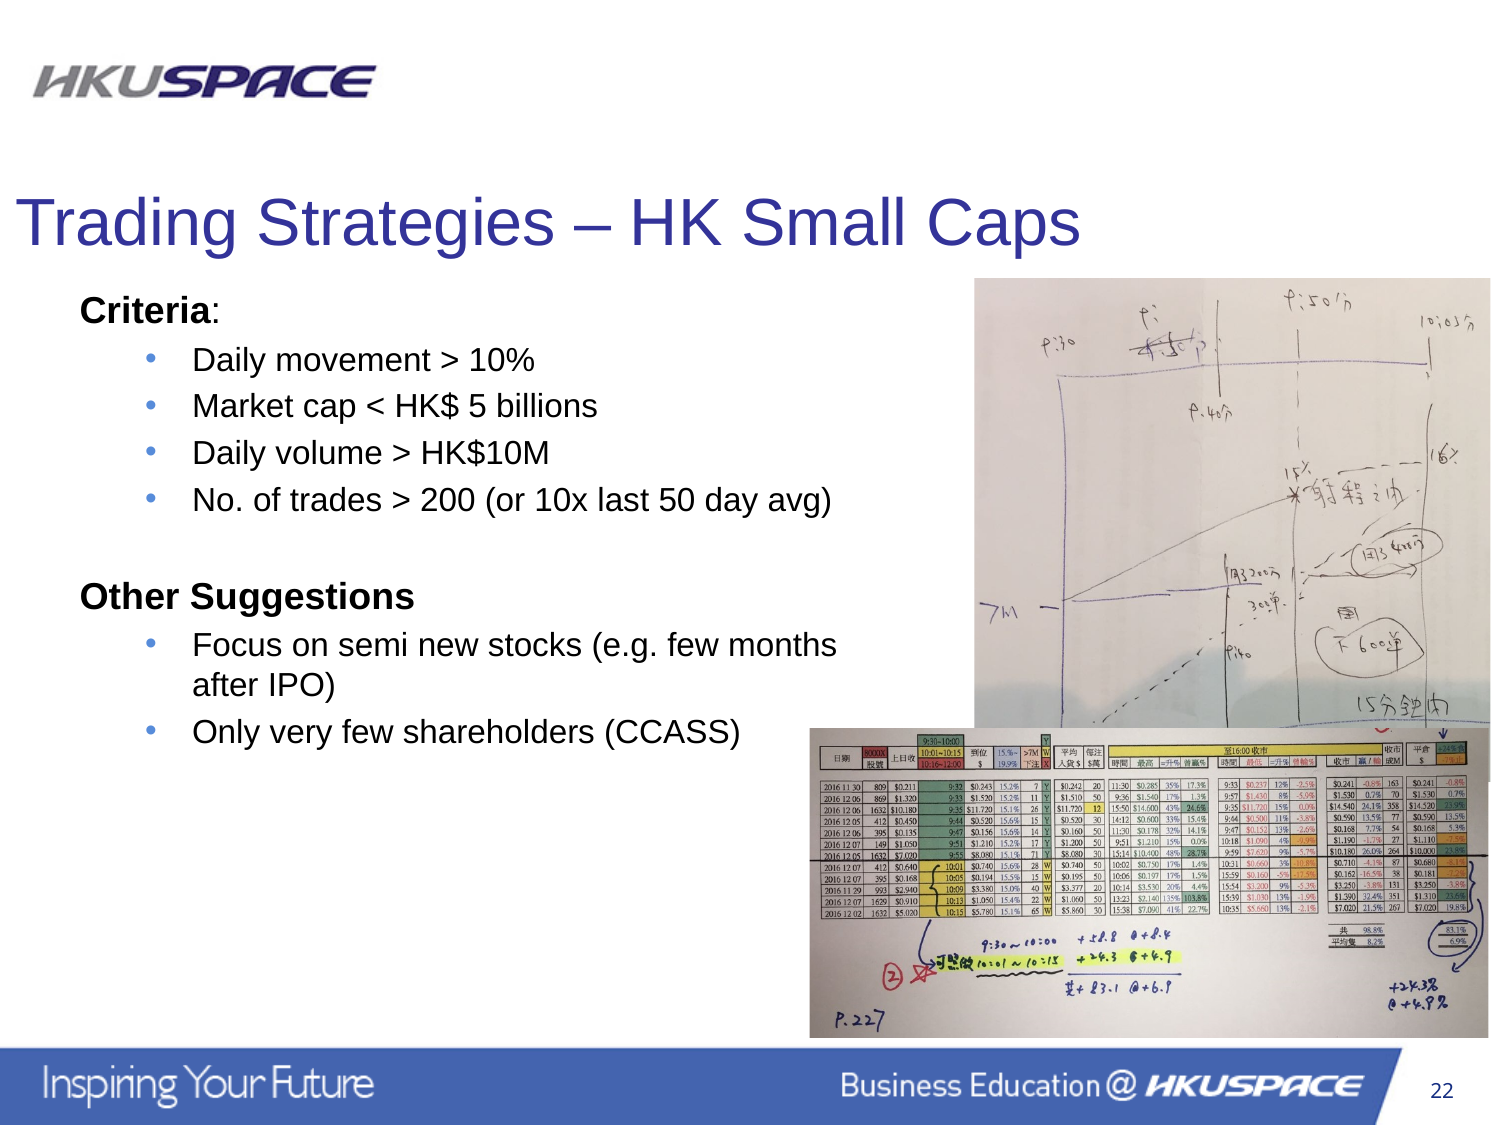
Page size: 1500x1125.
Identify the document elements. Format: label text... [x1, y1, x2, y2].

title Trading Strategies – HK Small Caps [0, 101, 1325, 266]
picture [0, 0, 1500, 1125]
text_box Criteria: Daily movement > 10% Market cap < HK$ 5 billions Daily volume > HK$10M No. of trades > 200 (or 10x last 50 day avg) Other Suggestions Focus on semi new stocks (e.g. few months after IPO) Only very few shareholders (CCASS) [64, 278, 916, 1047]
slide_number 22 [1415, 1070, 1499, 1125]
